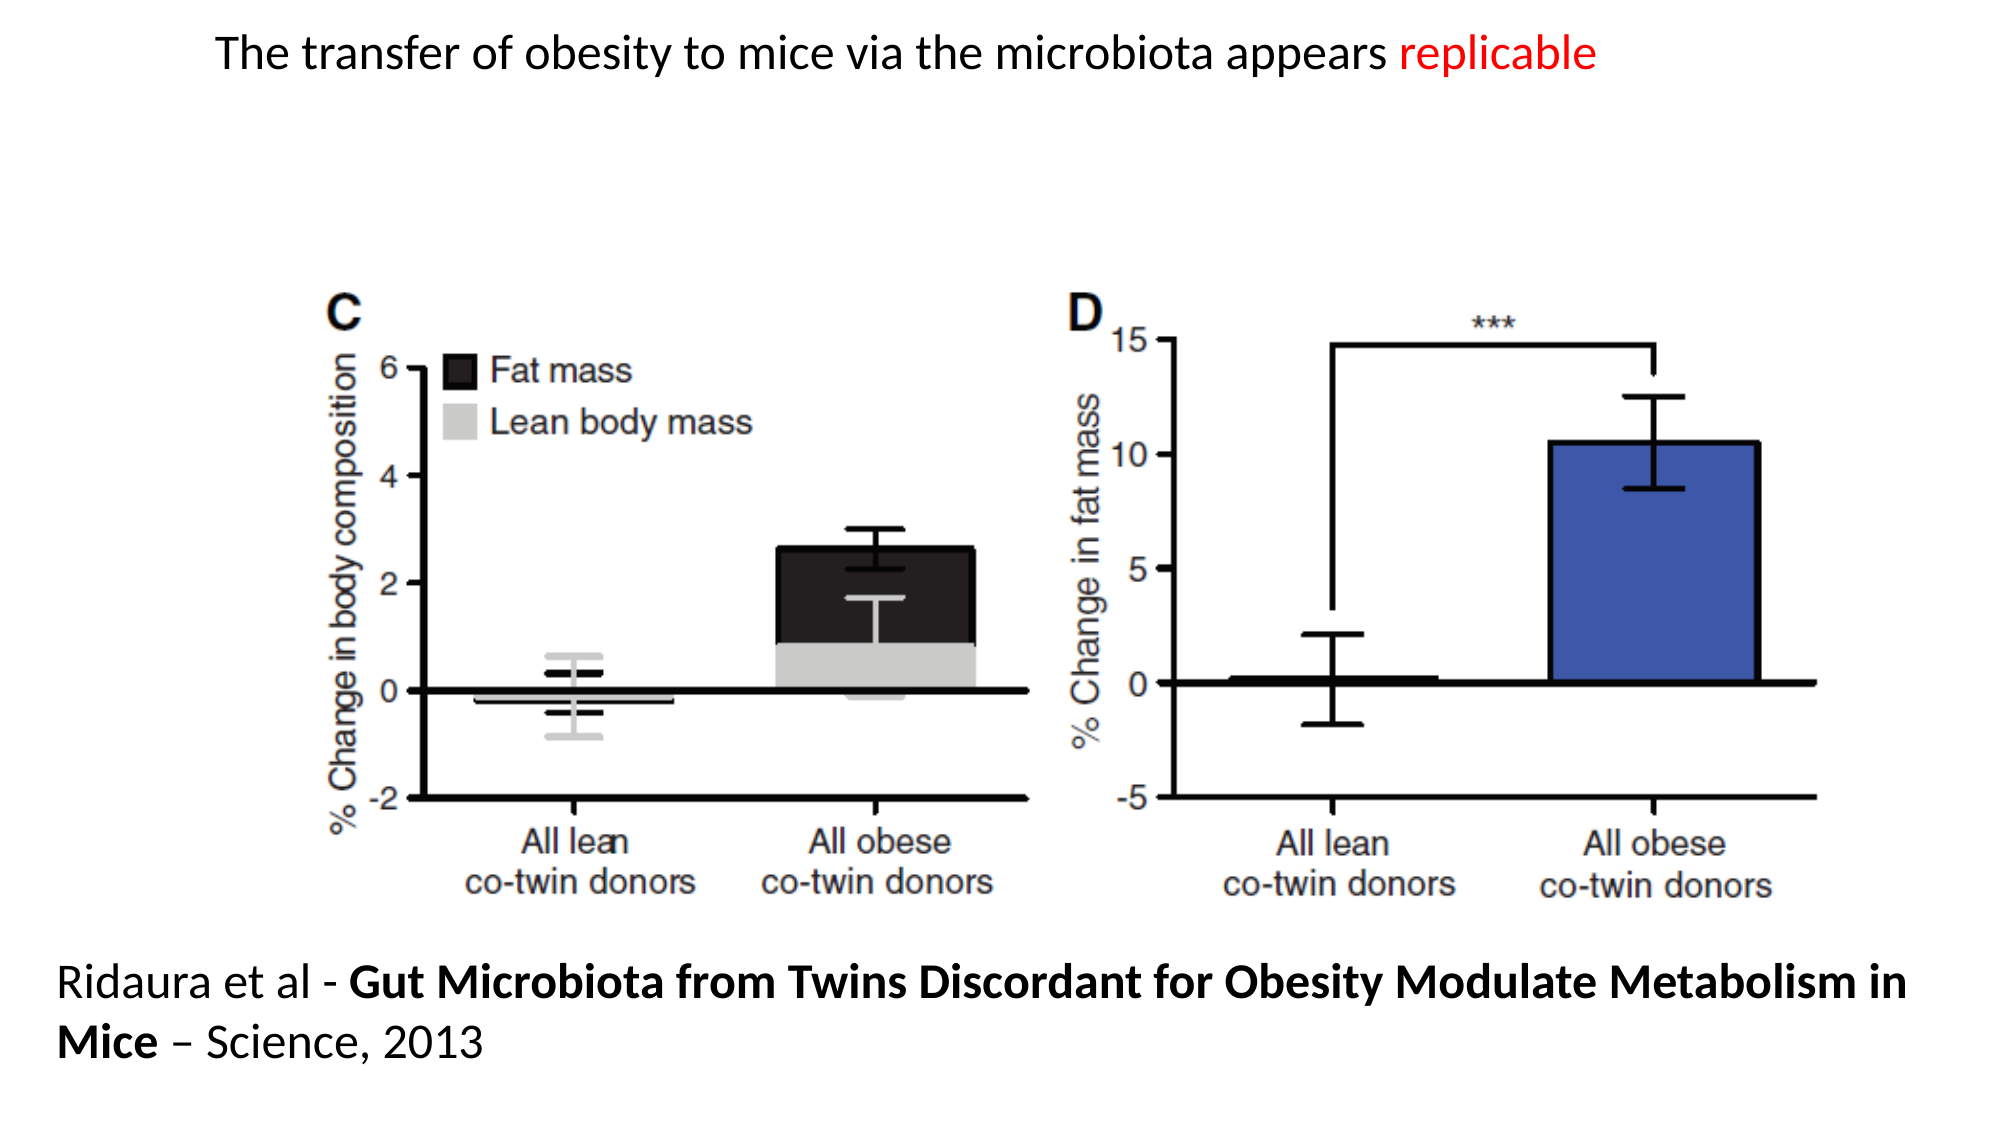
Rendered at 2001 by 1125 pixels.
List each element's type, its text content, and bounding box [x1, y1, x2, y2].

text_box Ridaura et al - Gut Microbiota from Twins Discordant for Obesity Modulate Metabolism in Mice – Science, 2013 [41, 941, 1959, 1077]
picture [299, 245, 1913, 921]
text_box The transfer of obesity to mice via the microbiota appears replicable [200, 12, 2000, 88]
